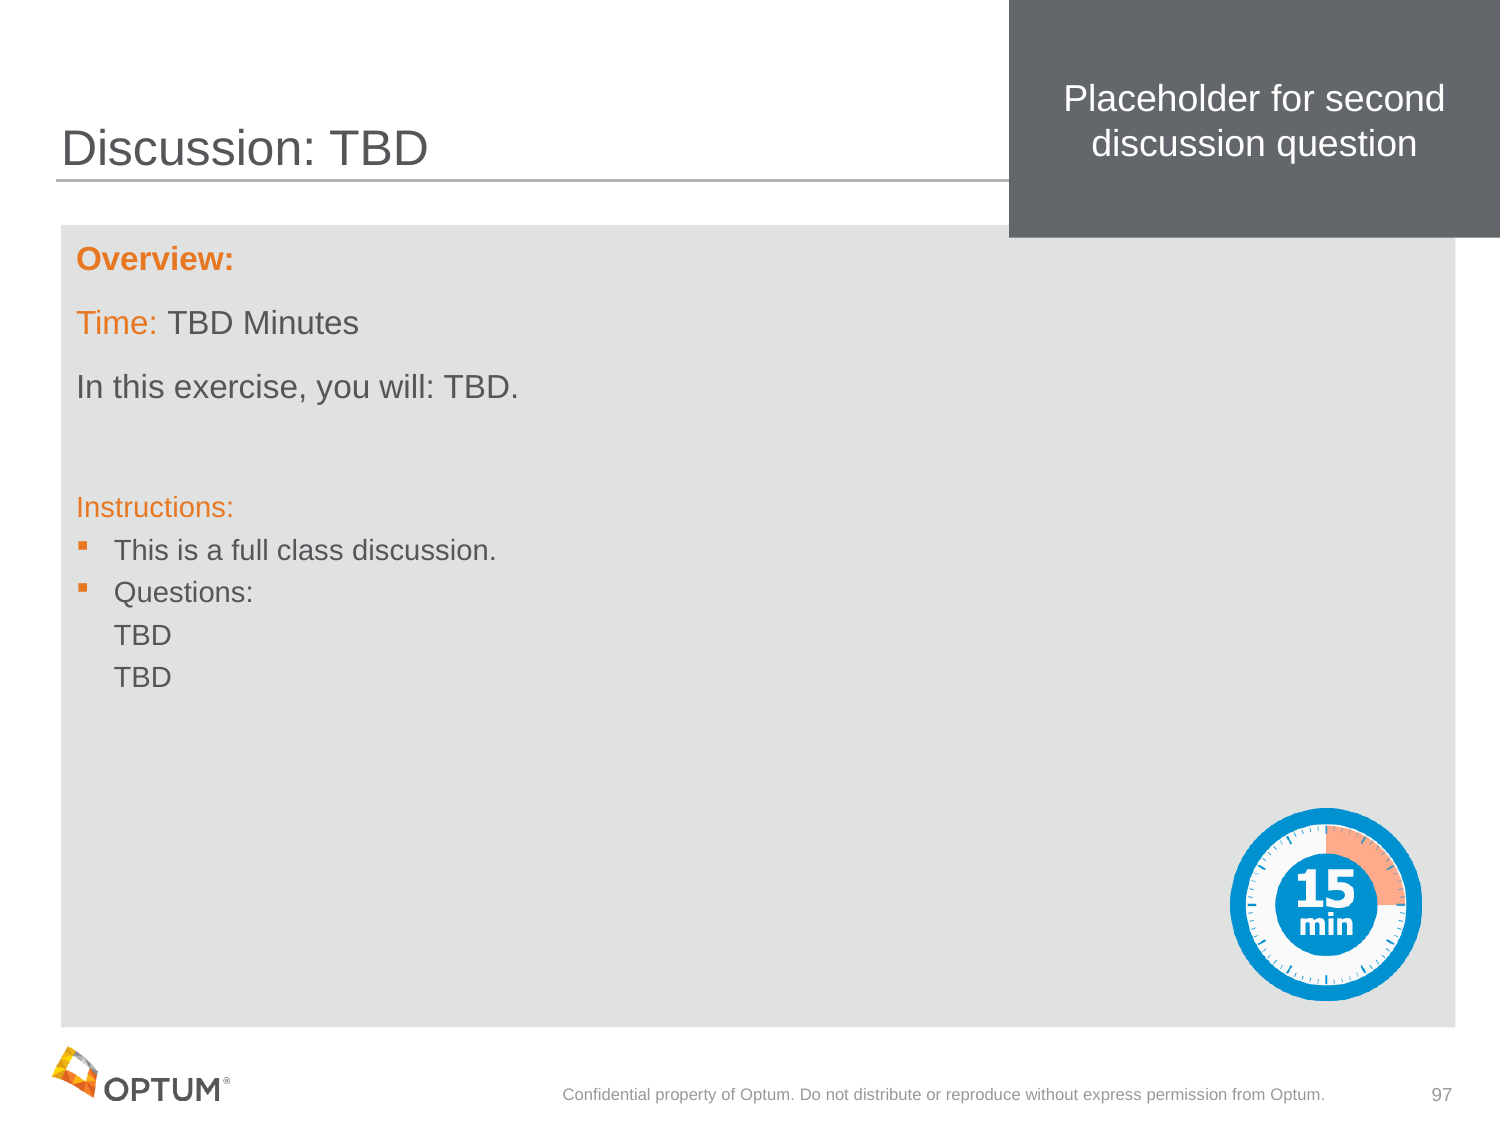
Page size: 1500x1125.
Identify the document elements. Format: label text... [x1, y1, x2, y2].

picture [1246, 825, 1406, 985]
title Discussion: TBD [60, 0, 1008, 177]
picture [50, 1044, 231, 1101]
picture [1229, 912, 1307, 1001]
list Overview: Time: TBD Minutes In this exercise, you will: TBD. Instructions: This is a full class discussion. Questions: TBD TBD [61, 224, 1456, 1028]
picture [1229, 808, 1312, 898]
footer Confidential property of Optum. Do not distribute or reproduce without express permission from Optum. [508, 1064, 1381, 1124]
picture [1346, 924, 1422, 1001]
text_box Placeholder for second discussion question [1008, 0, 1500, 239]
slide_number 97 [1385, 1064, 1453, 1124]
picture [1341, 808, 1422, 886]
